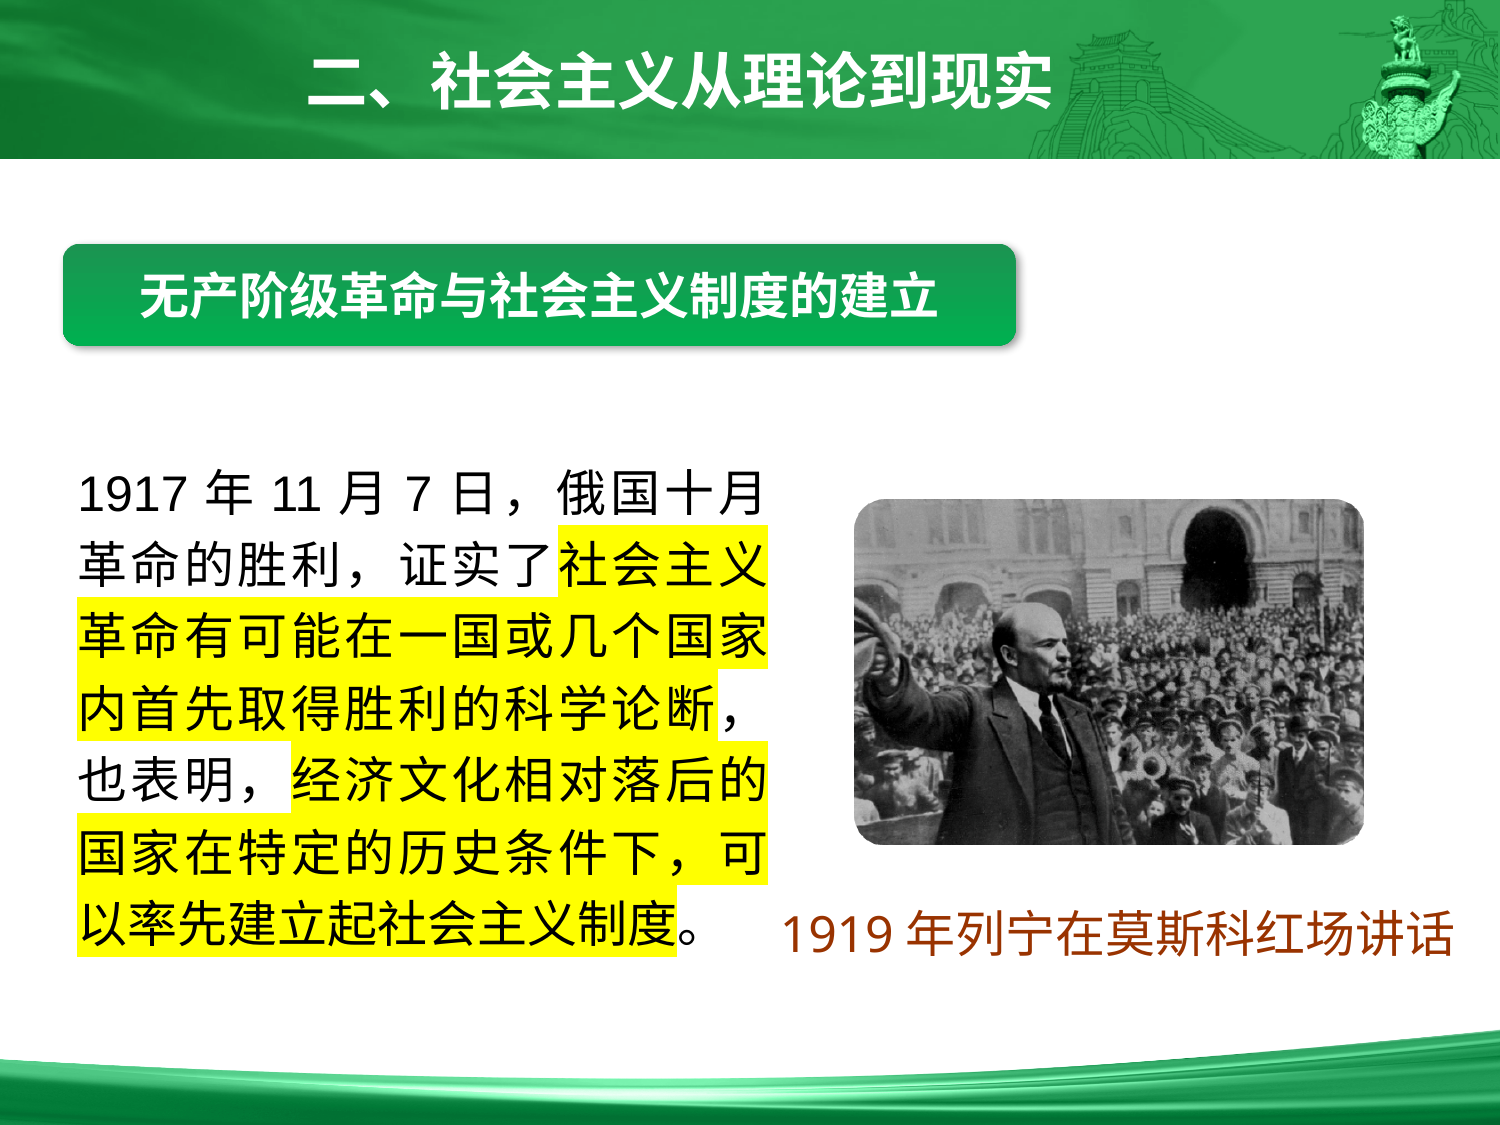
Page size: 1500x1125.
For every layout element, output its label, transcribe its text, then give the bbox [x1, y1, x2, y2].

picture [0, 1027, 1500, 1125]
text_box [691, 255, 1412, 409]
text_box 二、社会主义从理论到现实 [0, 34, 1361, 125]
text_box 无产阶级革命与社会主义制度的建立 [62, 243, 1016, 347]
text_box 1919年列宁在莫斯科红场讲话 [741, 894, 1495, 970]
text_box 1917年11月7日，俄国十月革命的胜利，证实了社会主义革命有可能在一国或几个国家内首先取得胜利的科学论断，也表明，经济文化相对落后的国家在特定的历史条件下，可以率先建立起社会主义制度。 [62, 441, 784, 961]
picture [854, 499, 1364, 845]
picture [0, 0, 1500, 159]
